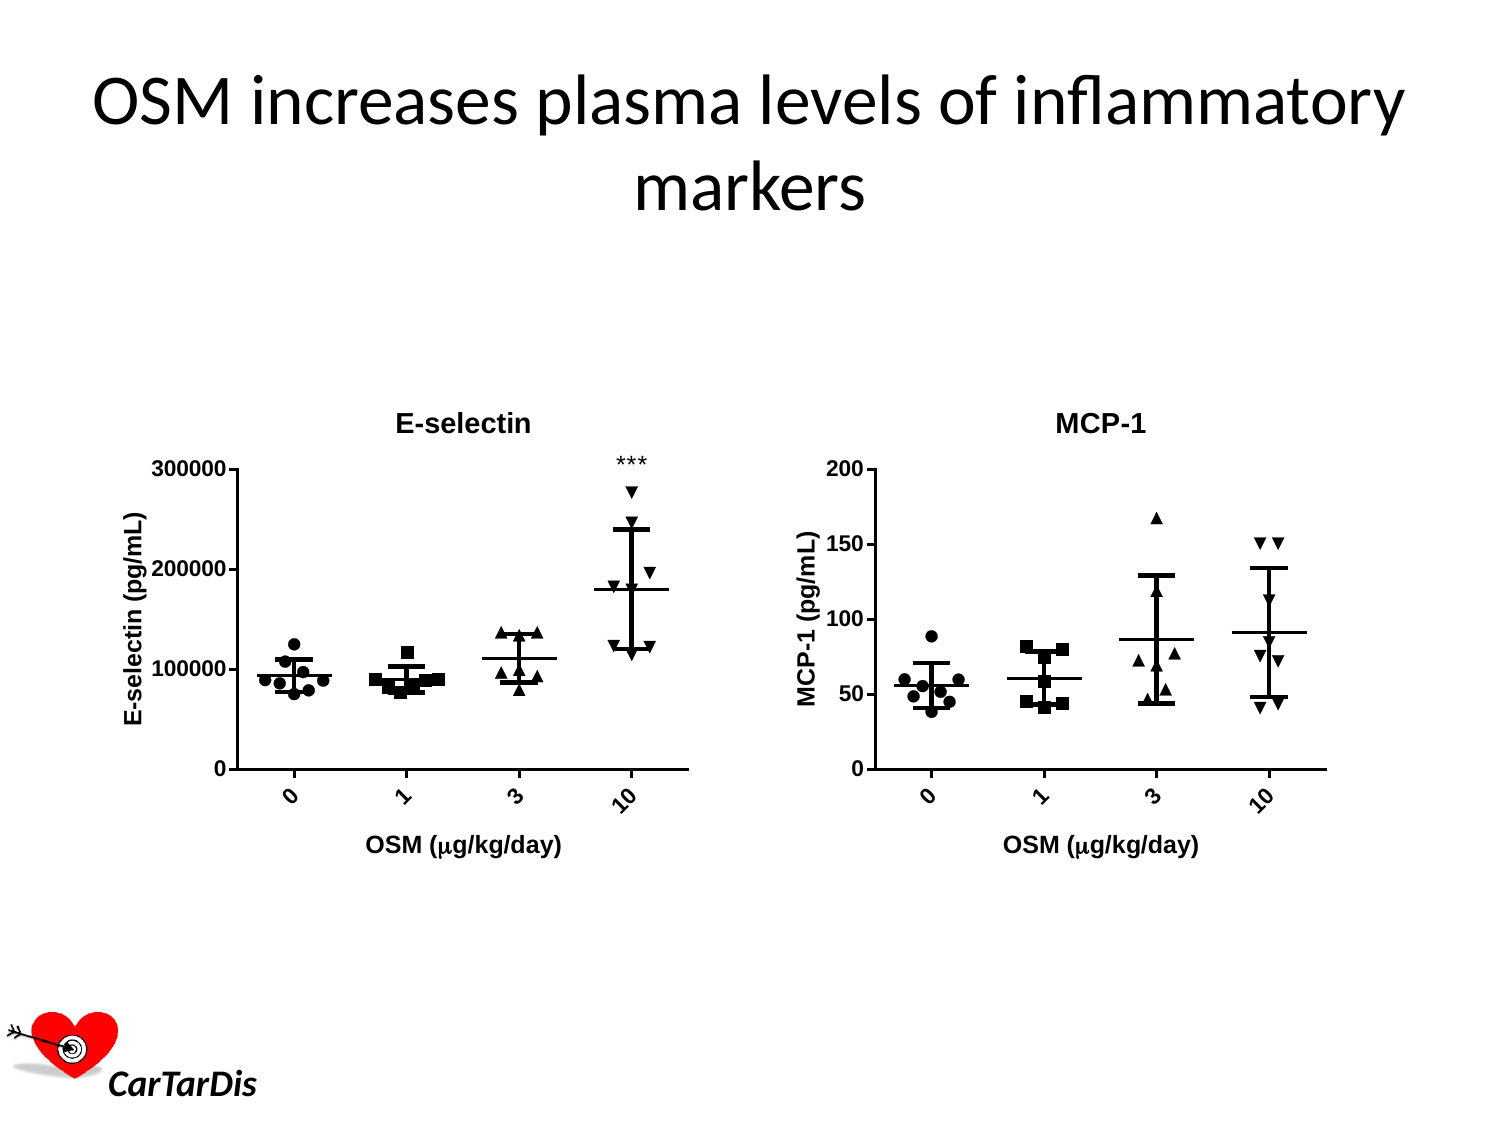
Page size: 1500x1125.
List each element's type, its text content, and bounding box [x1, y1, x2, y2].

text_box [95, 385, 704, 881]
text_box CarTarDis [93, 1051, 273, 1111]
title OSM increases plasma levels of inflammatory markers [75, 45, 1425, 233]
picture [3, 1011, 119, 1082]
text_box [769, 385, 1341, 881]
